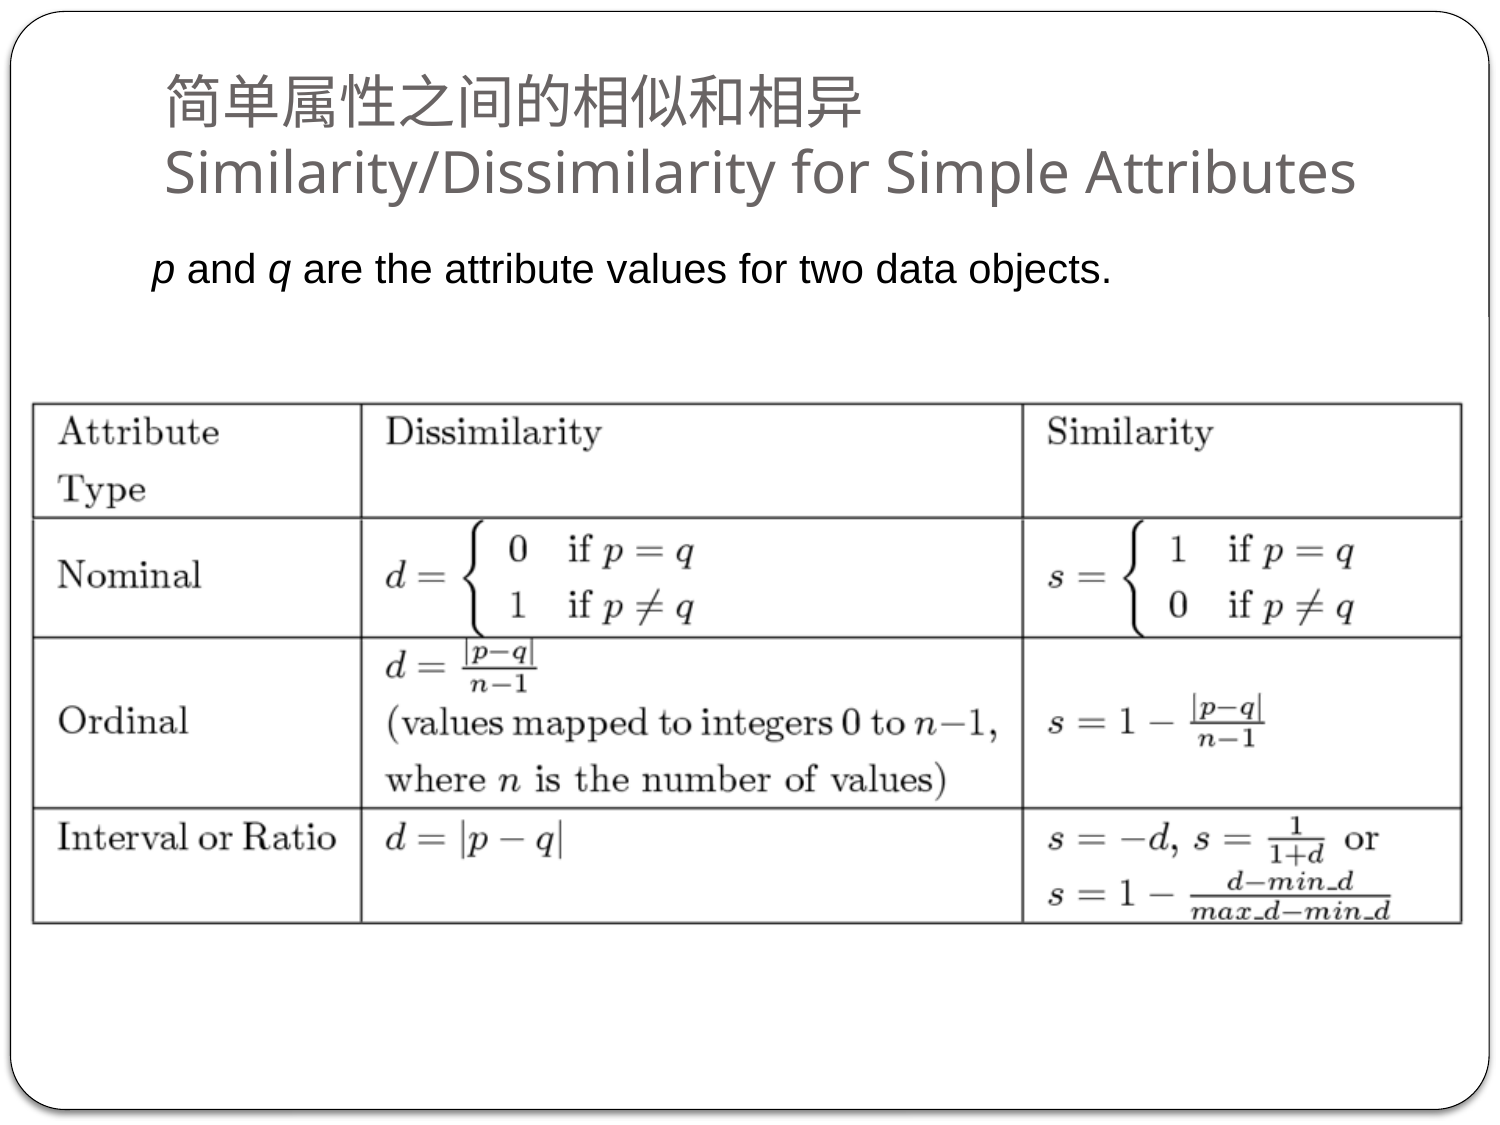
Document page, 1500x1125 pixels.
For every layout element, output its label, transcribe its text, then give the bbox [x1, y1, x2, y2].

text_box p and q are the attribute values for two data objects. [137, 234, 1275, 300]
title 简单属性之间的相似和相异 Similarity/Dissimilarity for Simple Attributes [150, 45, 1425, 233]
picture [28, 399, 1472, 935]
